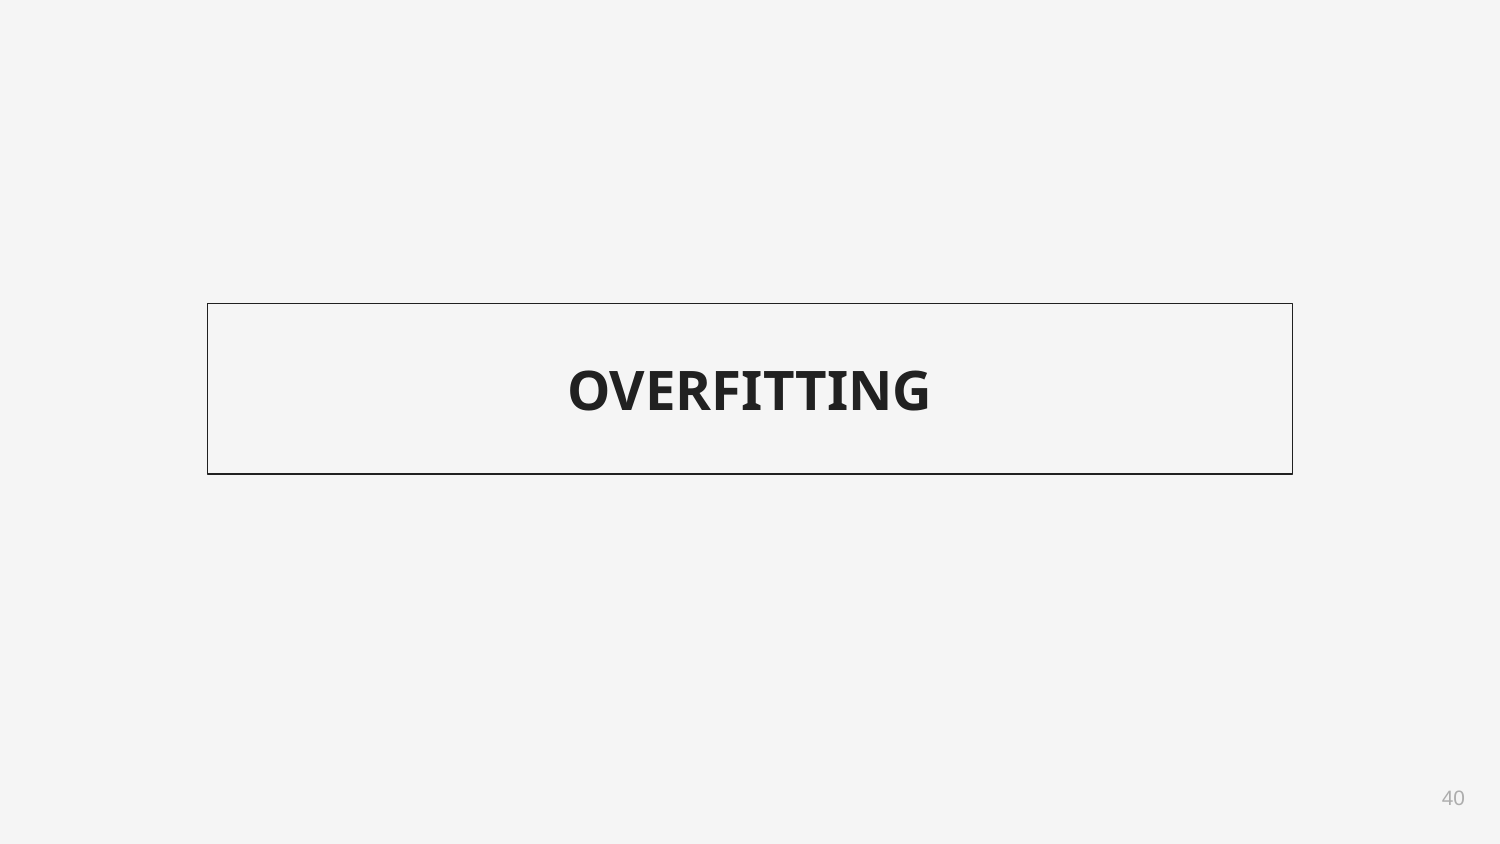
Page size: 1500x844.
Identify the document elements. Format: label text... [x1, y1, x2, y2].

slide_number ‹#› [1389, 764, 1480, 830]
title OVERFITTING [207, 303, 1293, 475]
